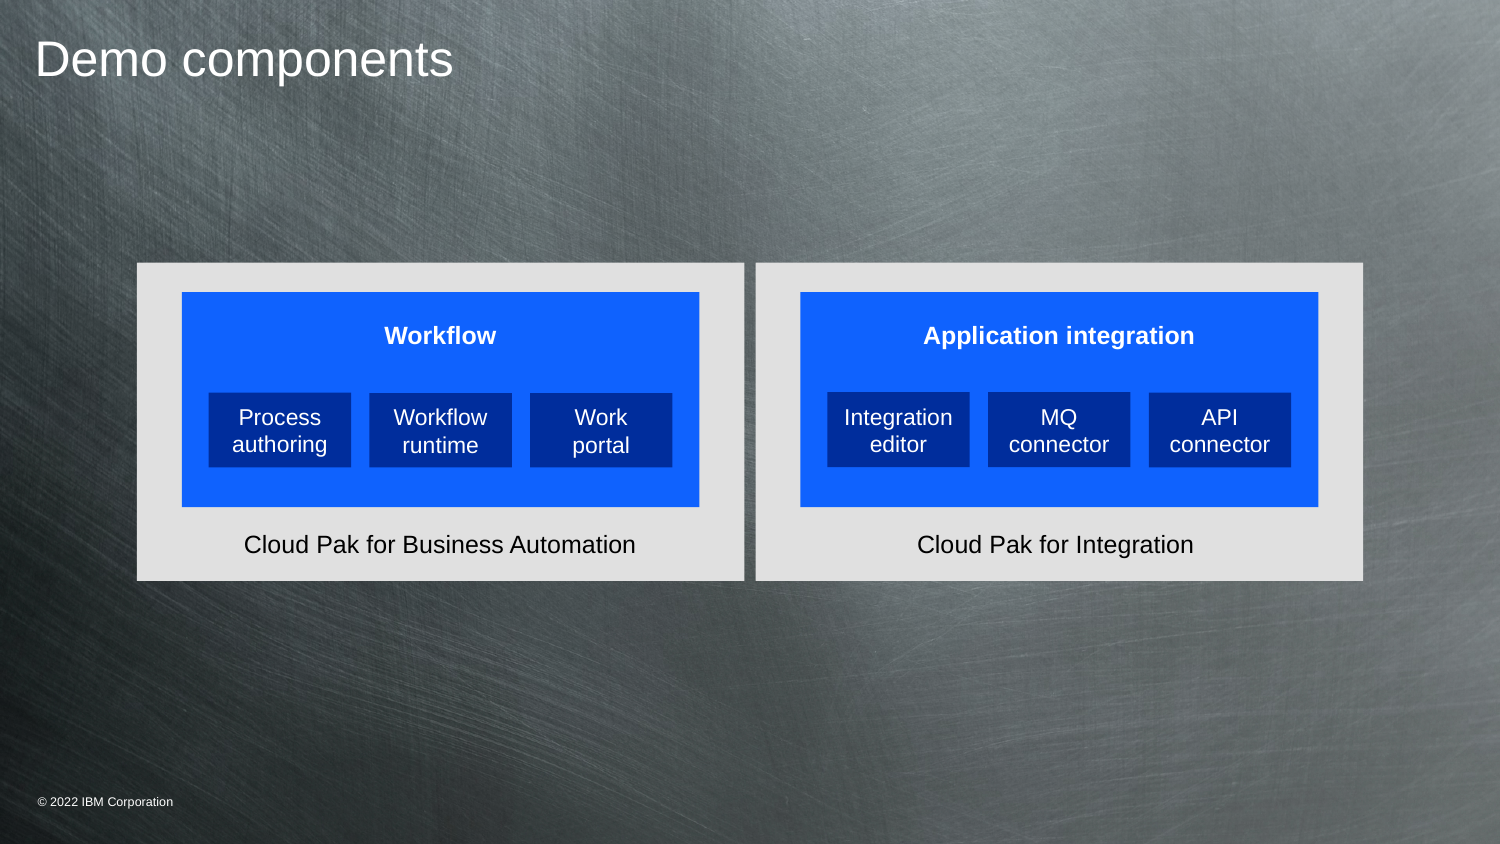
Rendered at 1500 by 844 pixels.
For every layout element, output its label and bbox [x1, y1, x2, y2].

text_box [136, 262, 1364, 582]
picture [0, 0, 1500, 844]
